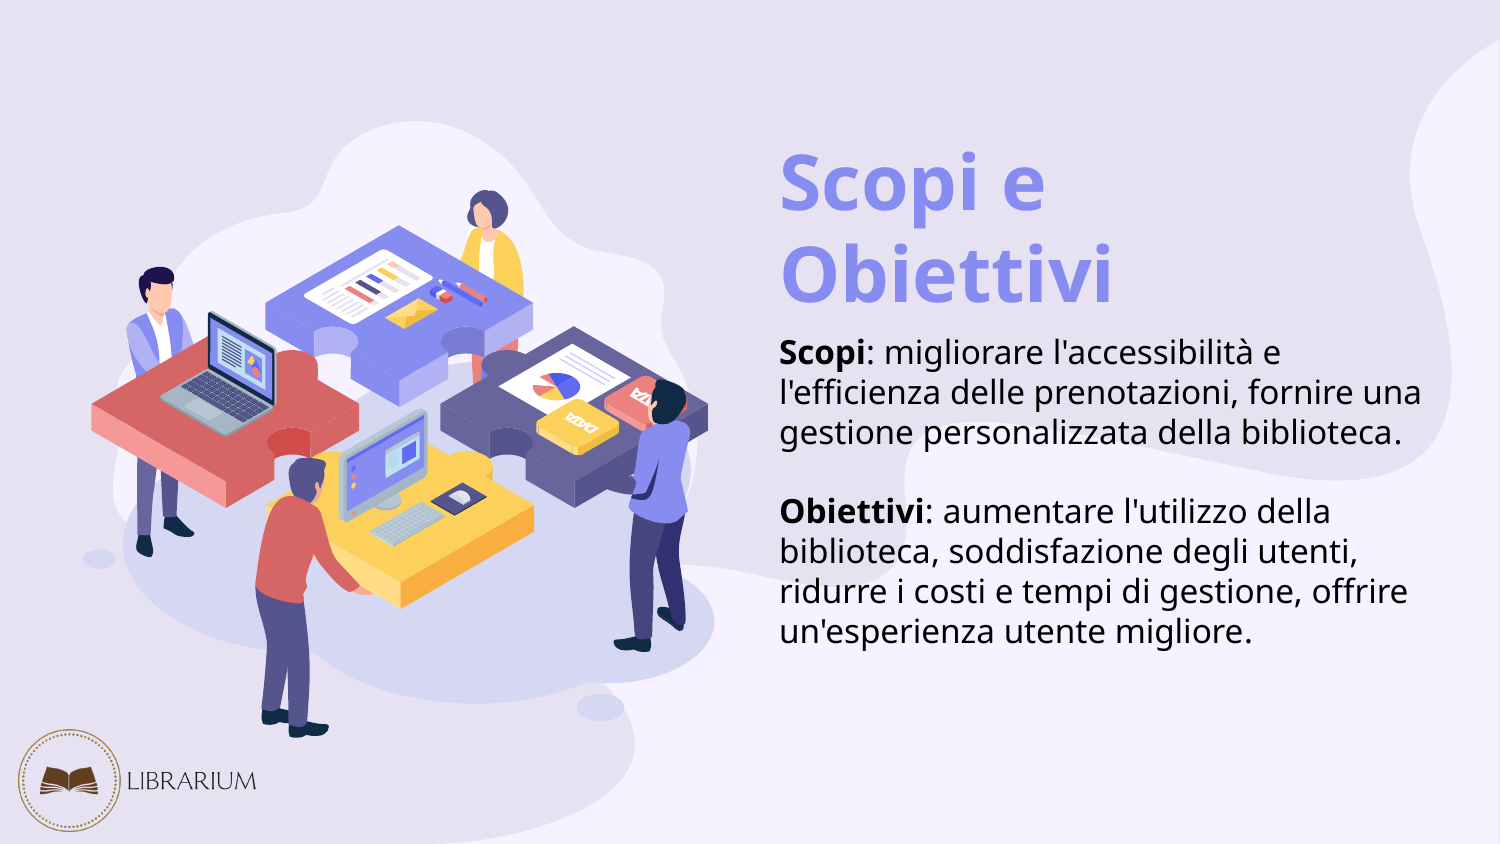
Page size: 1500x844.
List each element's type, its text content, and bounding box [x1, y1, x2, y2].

picture [13, 725, 269, 837]
text_box Scopi: migliorare l'accessibilità e l'efficienza delle prenotazioni, fornire una gestione personalizzata della biblioteca. Obiettivi: aumentare l'utilizzo della biblioteca, soddisfazione degli utenti, ridurre i costi e tempi di gestione, offrire un'esperienza utente migliore. [764, 316, 1449, 666]
title Scopi e Obiettivi [764, 159, 1408, 292]
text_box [80, 187, 726, 739]
